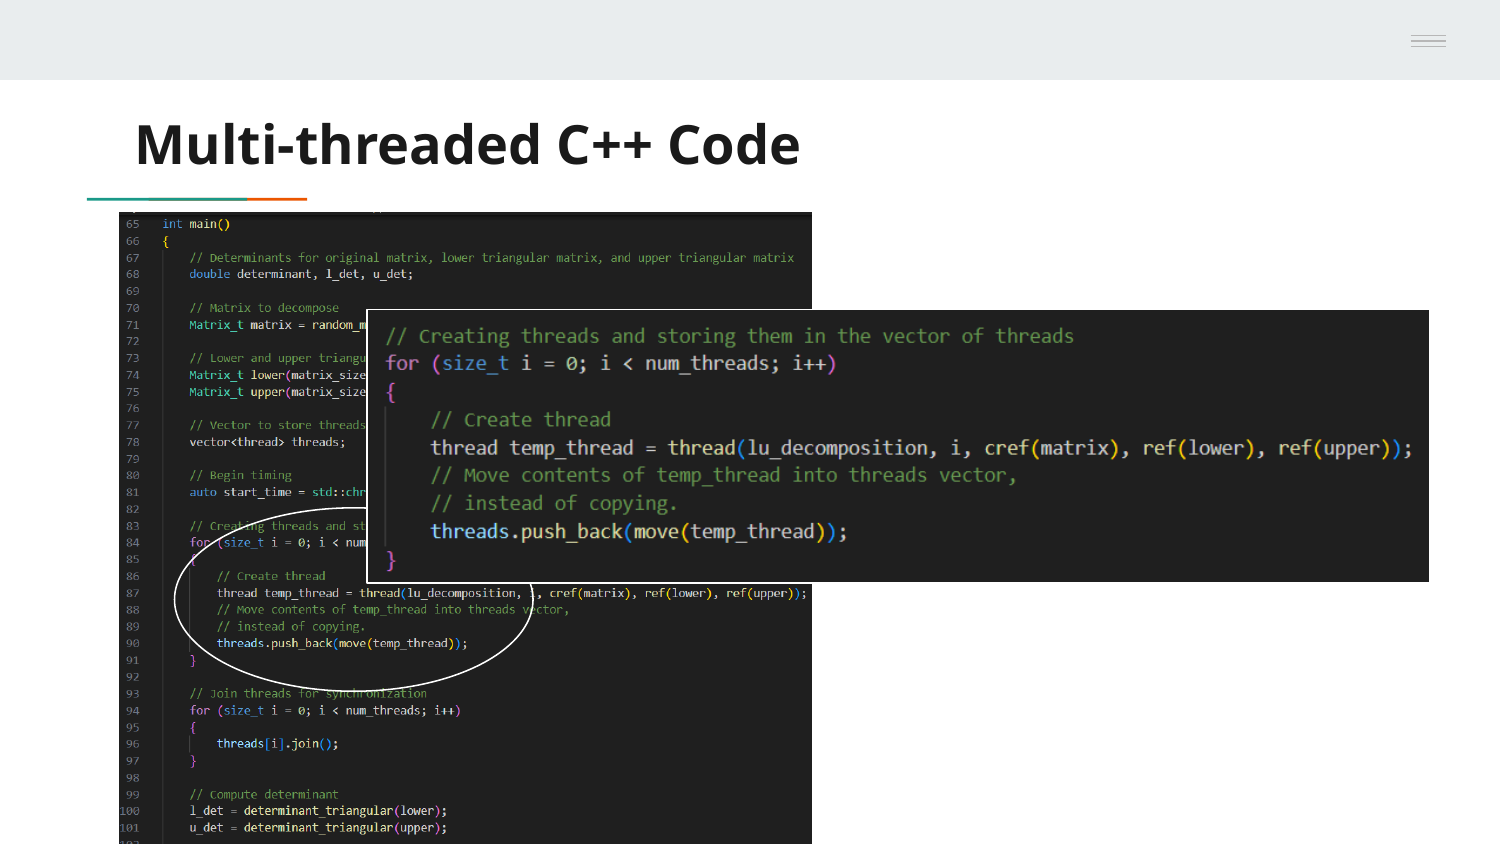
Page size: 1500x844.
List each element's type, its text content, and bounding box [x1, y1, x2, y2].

picture [119, 212, 1430, 844]
title Multi-threaded C++ Code [119, 95, 1381, 183]
